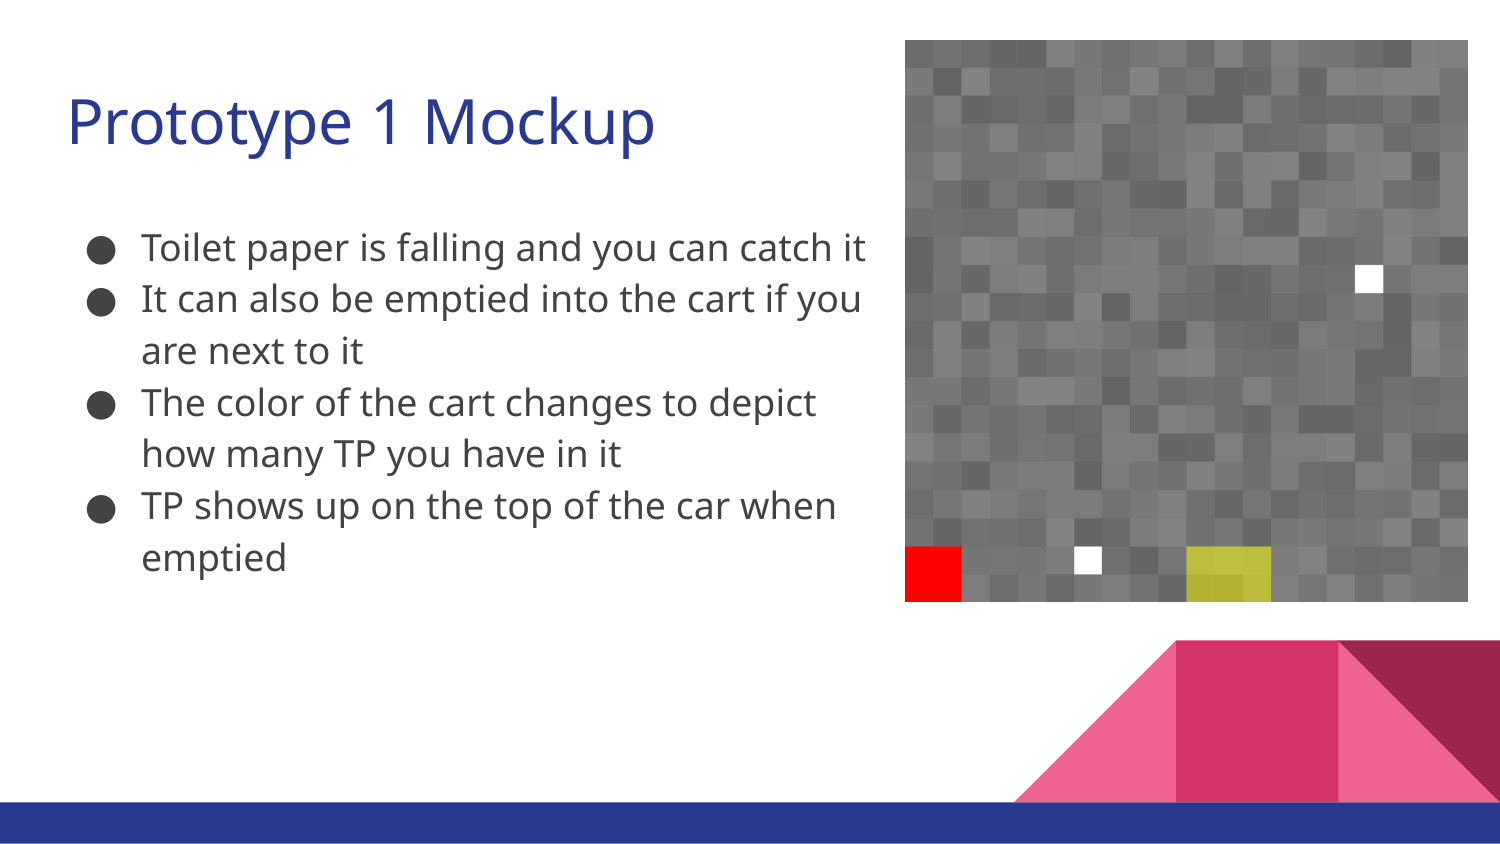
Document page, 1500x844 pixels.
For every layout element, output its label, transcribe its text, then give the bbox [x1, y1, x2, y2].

title Prototype 1 Mockup [51, 67, 881, 167]
picture [886, 26, 1482, 620]
list Toilet paper is falling and you can catch it It can also be emptied into the cart if you are next to it The color of the cart changes to depict how many TP you have in it TP shows up on the top of the car when emptied [51, 201, 888, 750]
